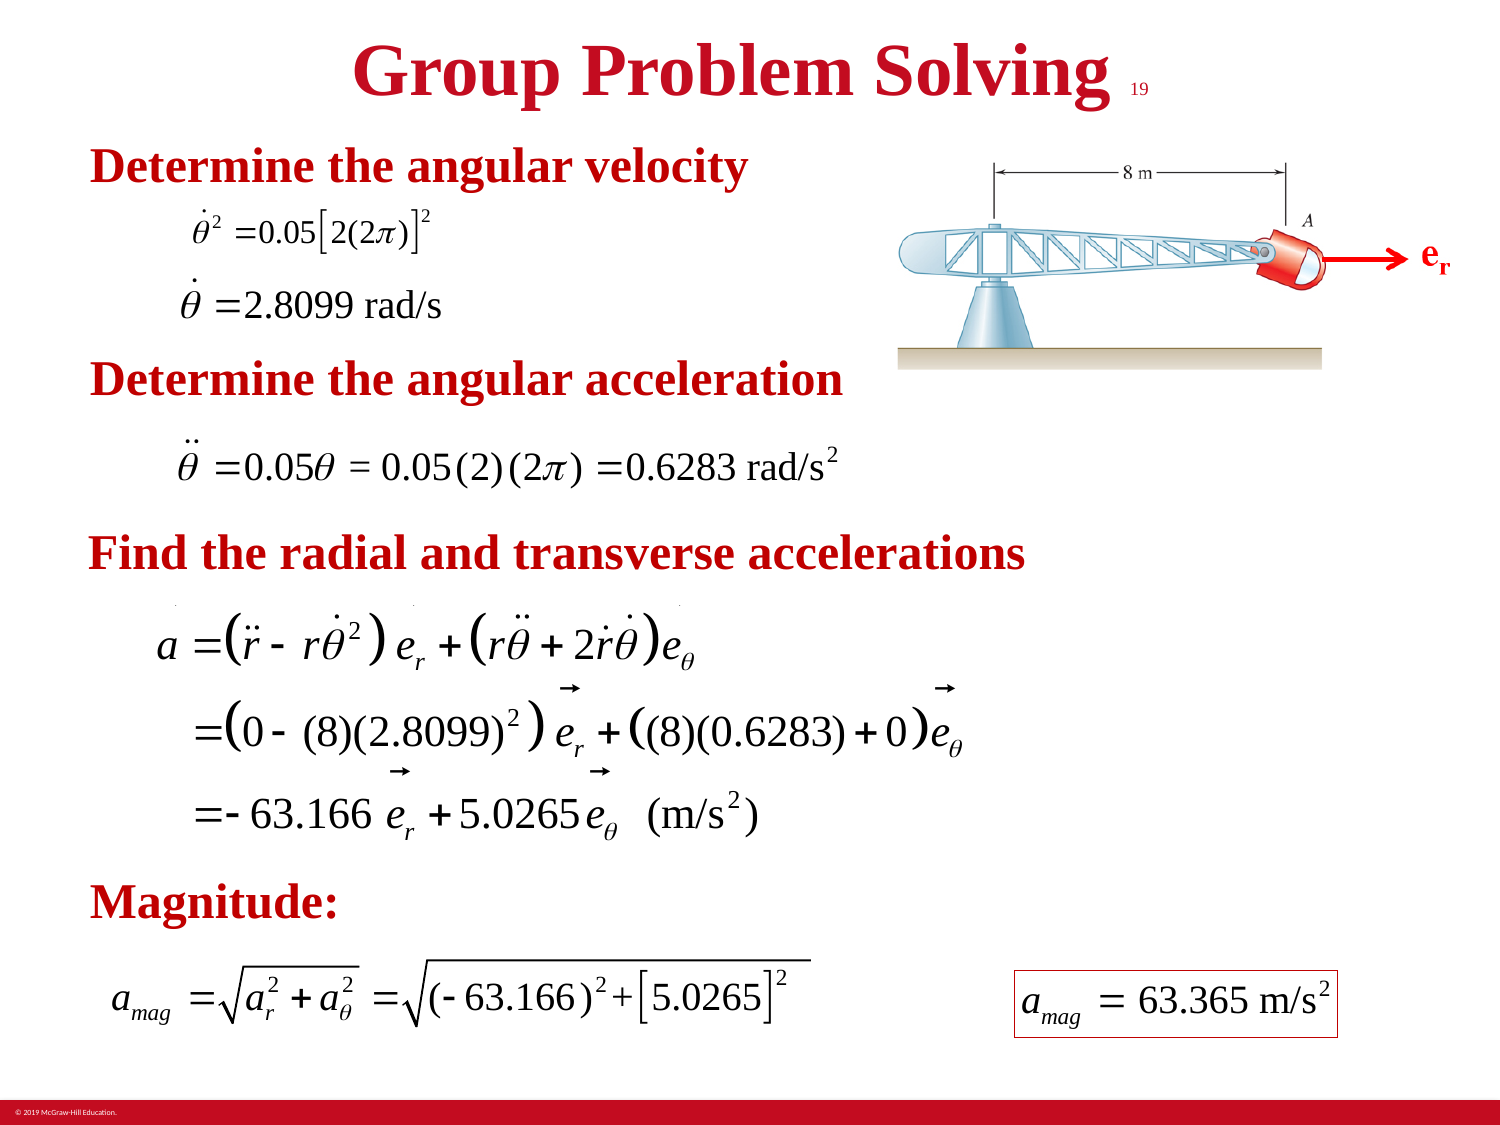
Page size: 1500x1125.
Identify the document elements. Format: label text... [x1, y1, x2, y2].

title Group Problem Solving 19 [75, 12, 1425, 113]
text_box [174, 274, 451, 329]
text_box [187, 201, 438, 263]
list Find the radial and transverse accelerations [73, 512, 1088, 588]
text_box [149, 604, 976, 851]
list Determine the angular acceleration [75, 337, 875, 413]
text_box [171, 436, 845, 498]
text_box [104, 949, 821, 1037]
list Determine the angular velocity [75, 125, 775, 200]
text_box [1014, 970, 1338, 1038]
picture [896, 162, 1451, 371]
list Magnitude: [75, 861, 450, 937]
